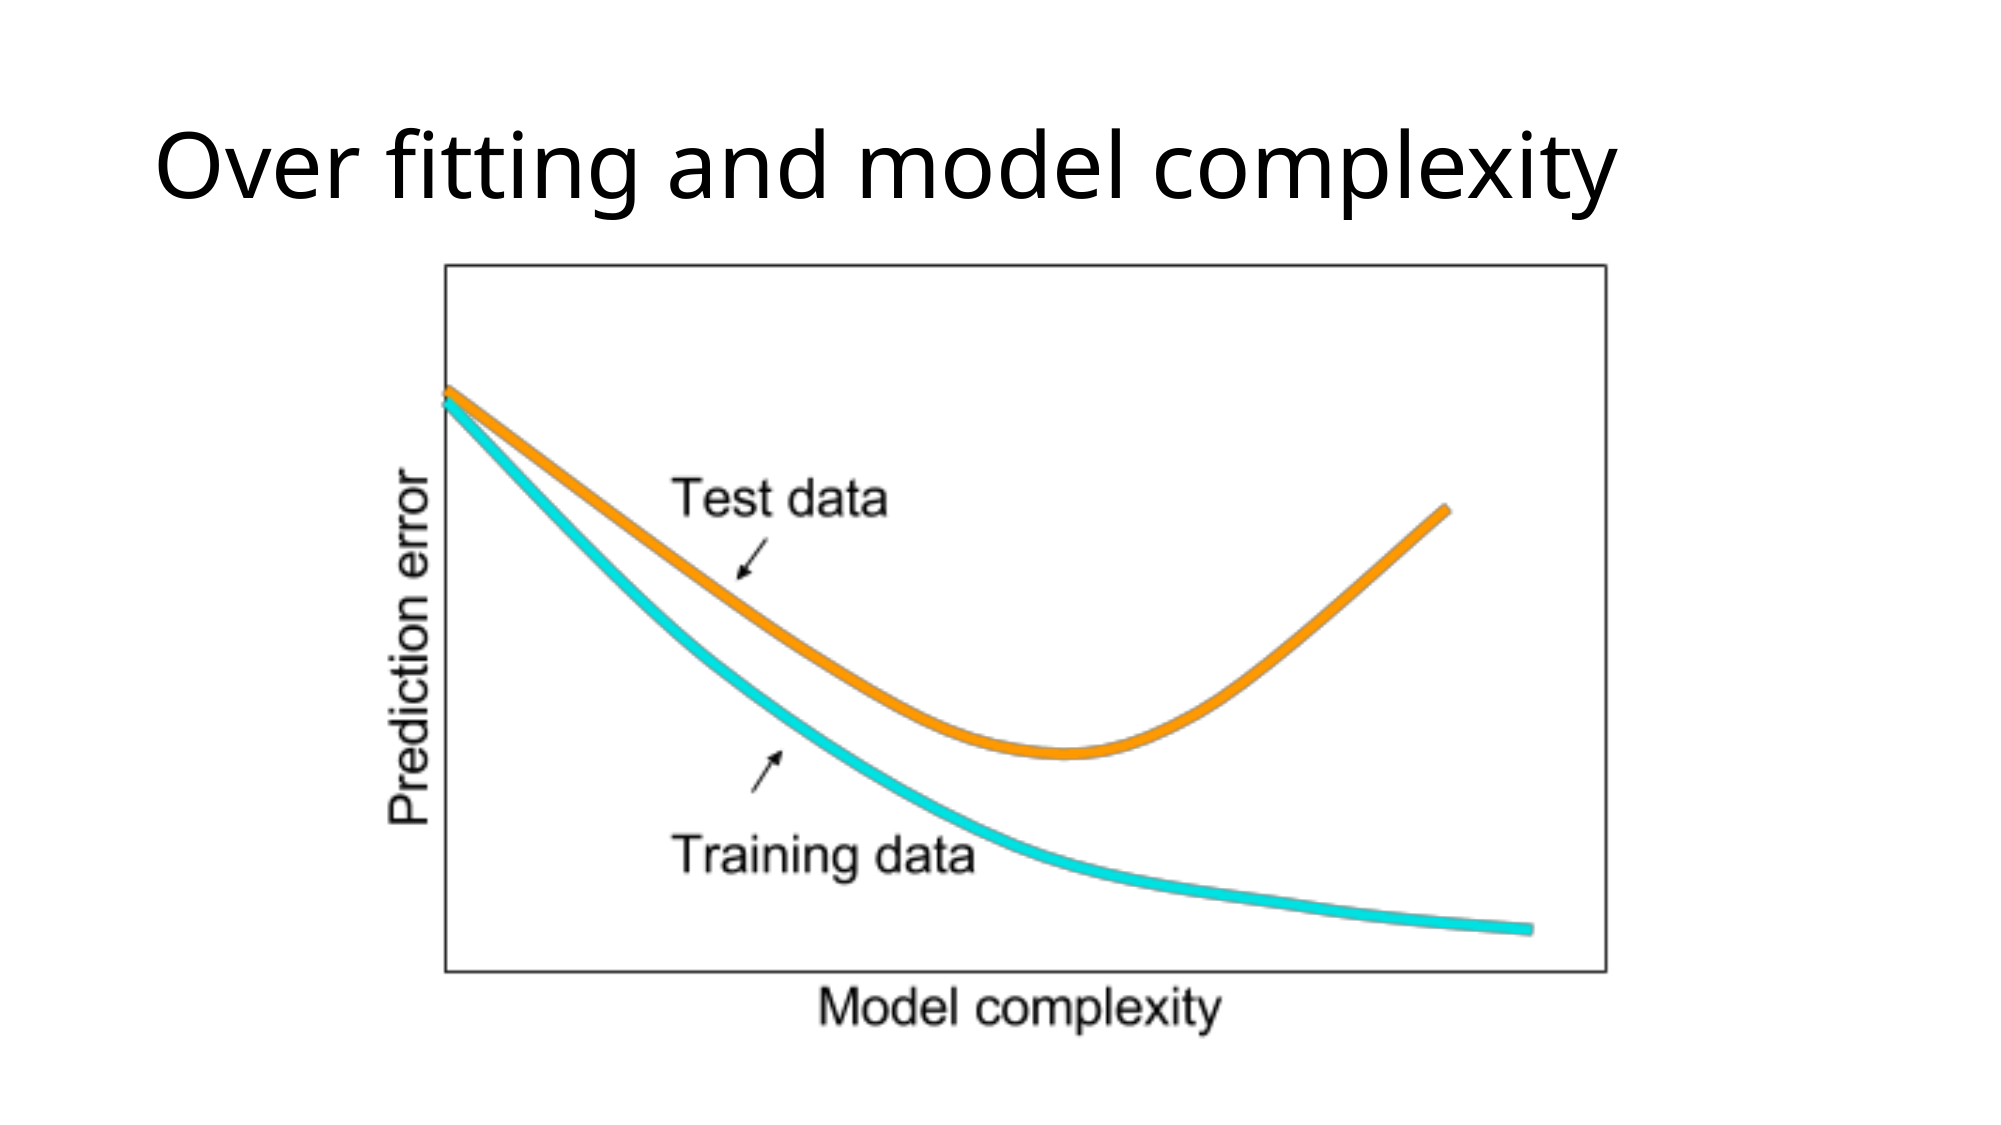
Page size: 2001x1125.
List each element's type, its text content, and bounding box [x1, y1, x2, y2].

title Over fitting and model complexity [138, 60, 1864, 278]
picture [355, 234, 1645, 1053]
